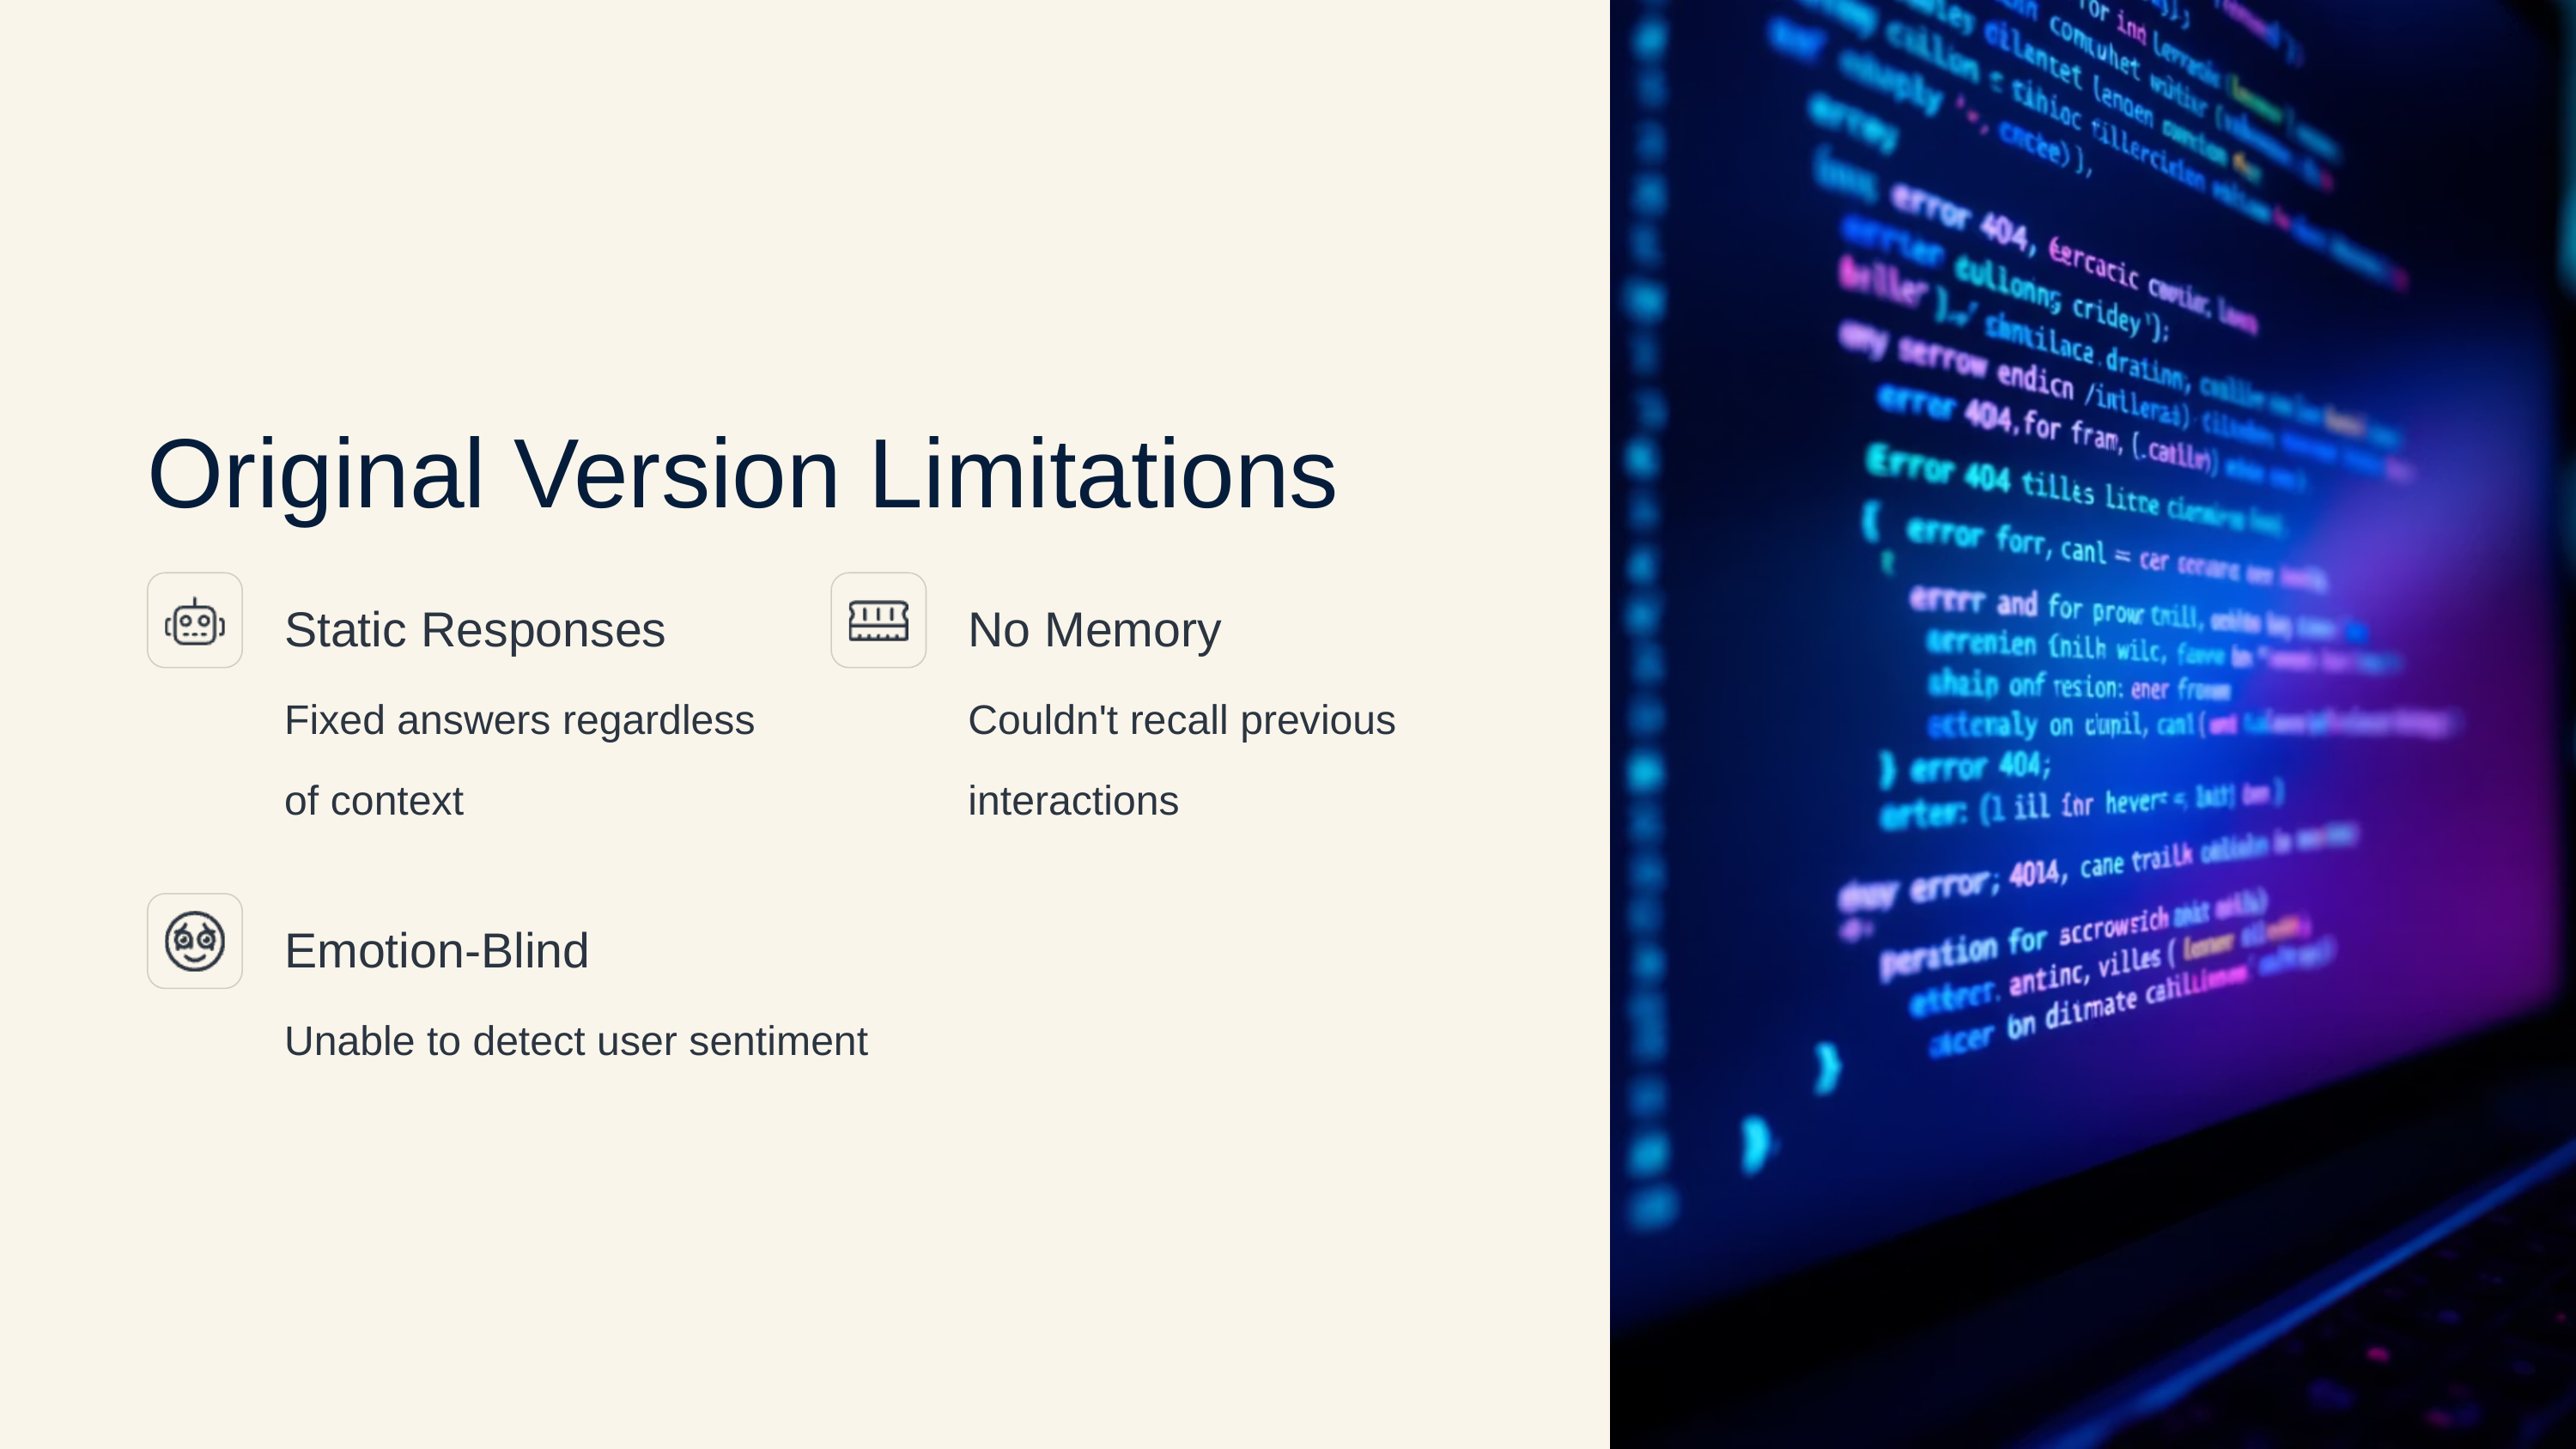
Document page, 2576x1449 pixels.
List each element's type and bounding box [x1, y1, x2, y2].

text_box [283, 583, 779, 650]
text_box [968, 583, 1463, 650]
text_box [283, 903, 781, 971]
text_box [146, 572, 244, 669]
text_box [0, 0, 1609, 1449]
text_box [283, 662, 779, 810]
text_box [1609, 0, 2576, 1449]
text_box [146, 892, 244, 990]
text_box [968, 662, 1463, 810]
text_box [283, 983, 1463, 1064]
text_box [147, 379, 1435, 510]
text_box [830, 572, 927, 669]
